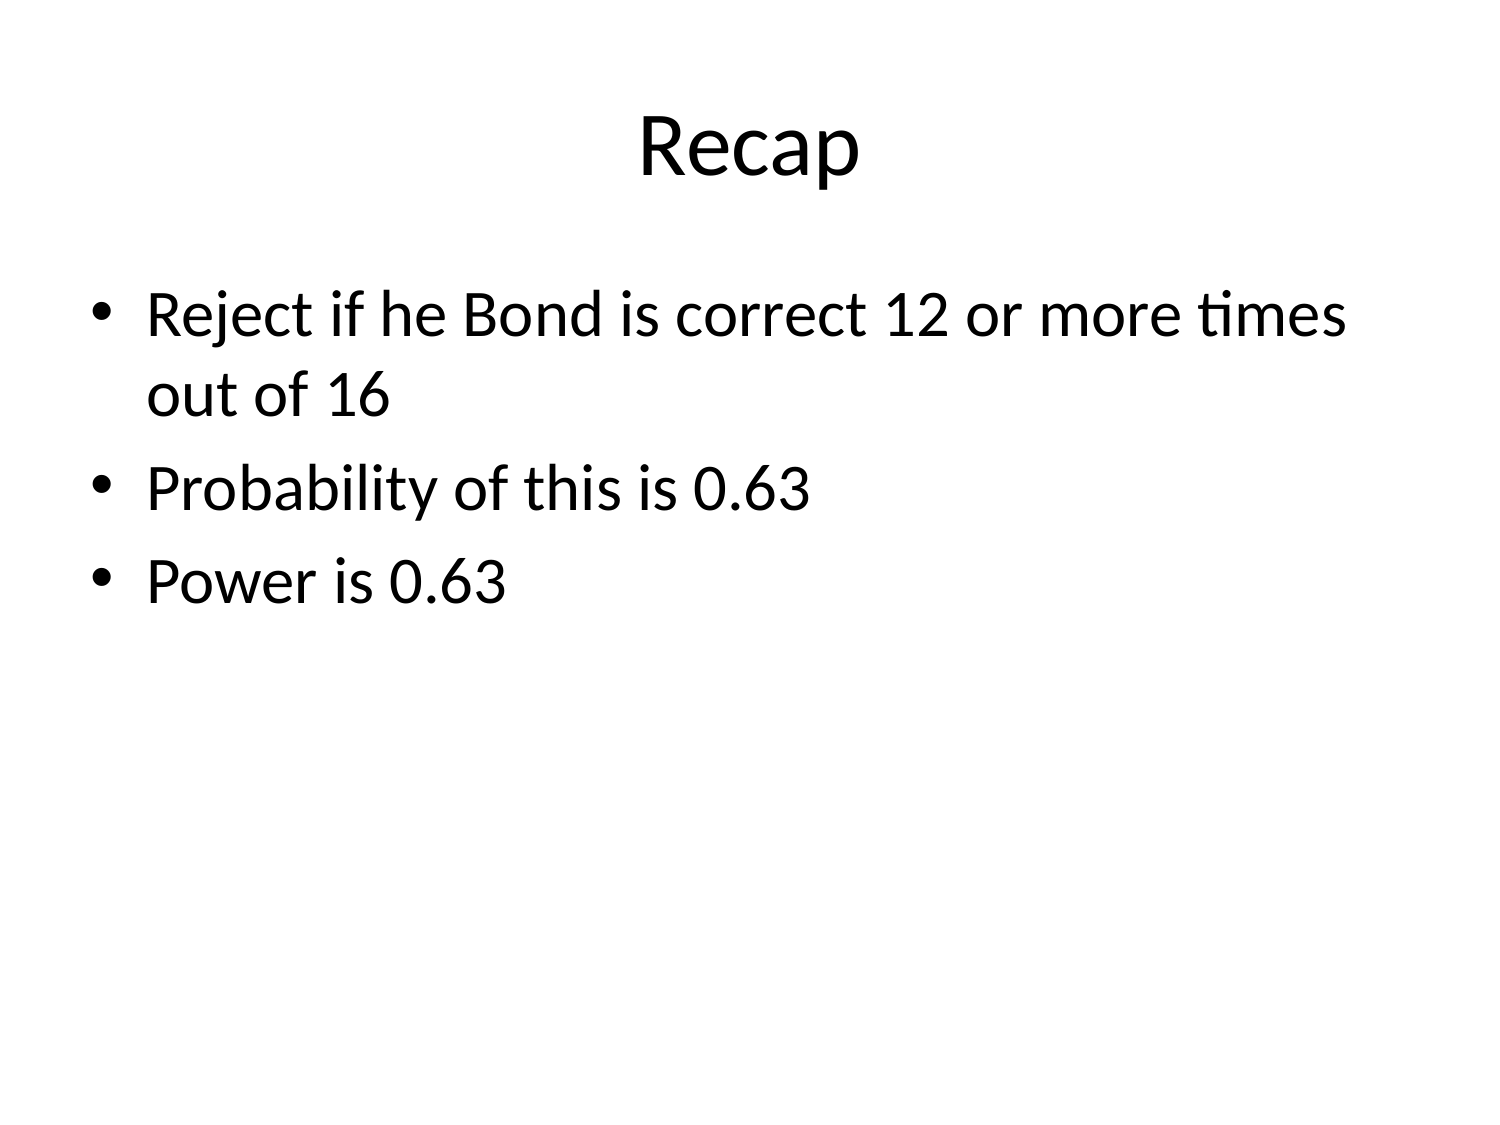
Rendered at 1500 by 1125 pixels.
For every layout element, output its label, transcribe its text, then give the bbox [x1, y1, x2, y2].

title Recap [75, 45, 1425, 233]
list Reject if he Bond is correct 12 or more times out of 16 Probability of this is 0.63 Power is 0.63 [75, 262, 1425, 1005]
